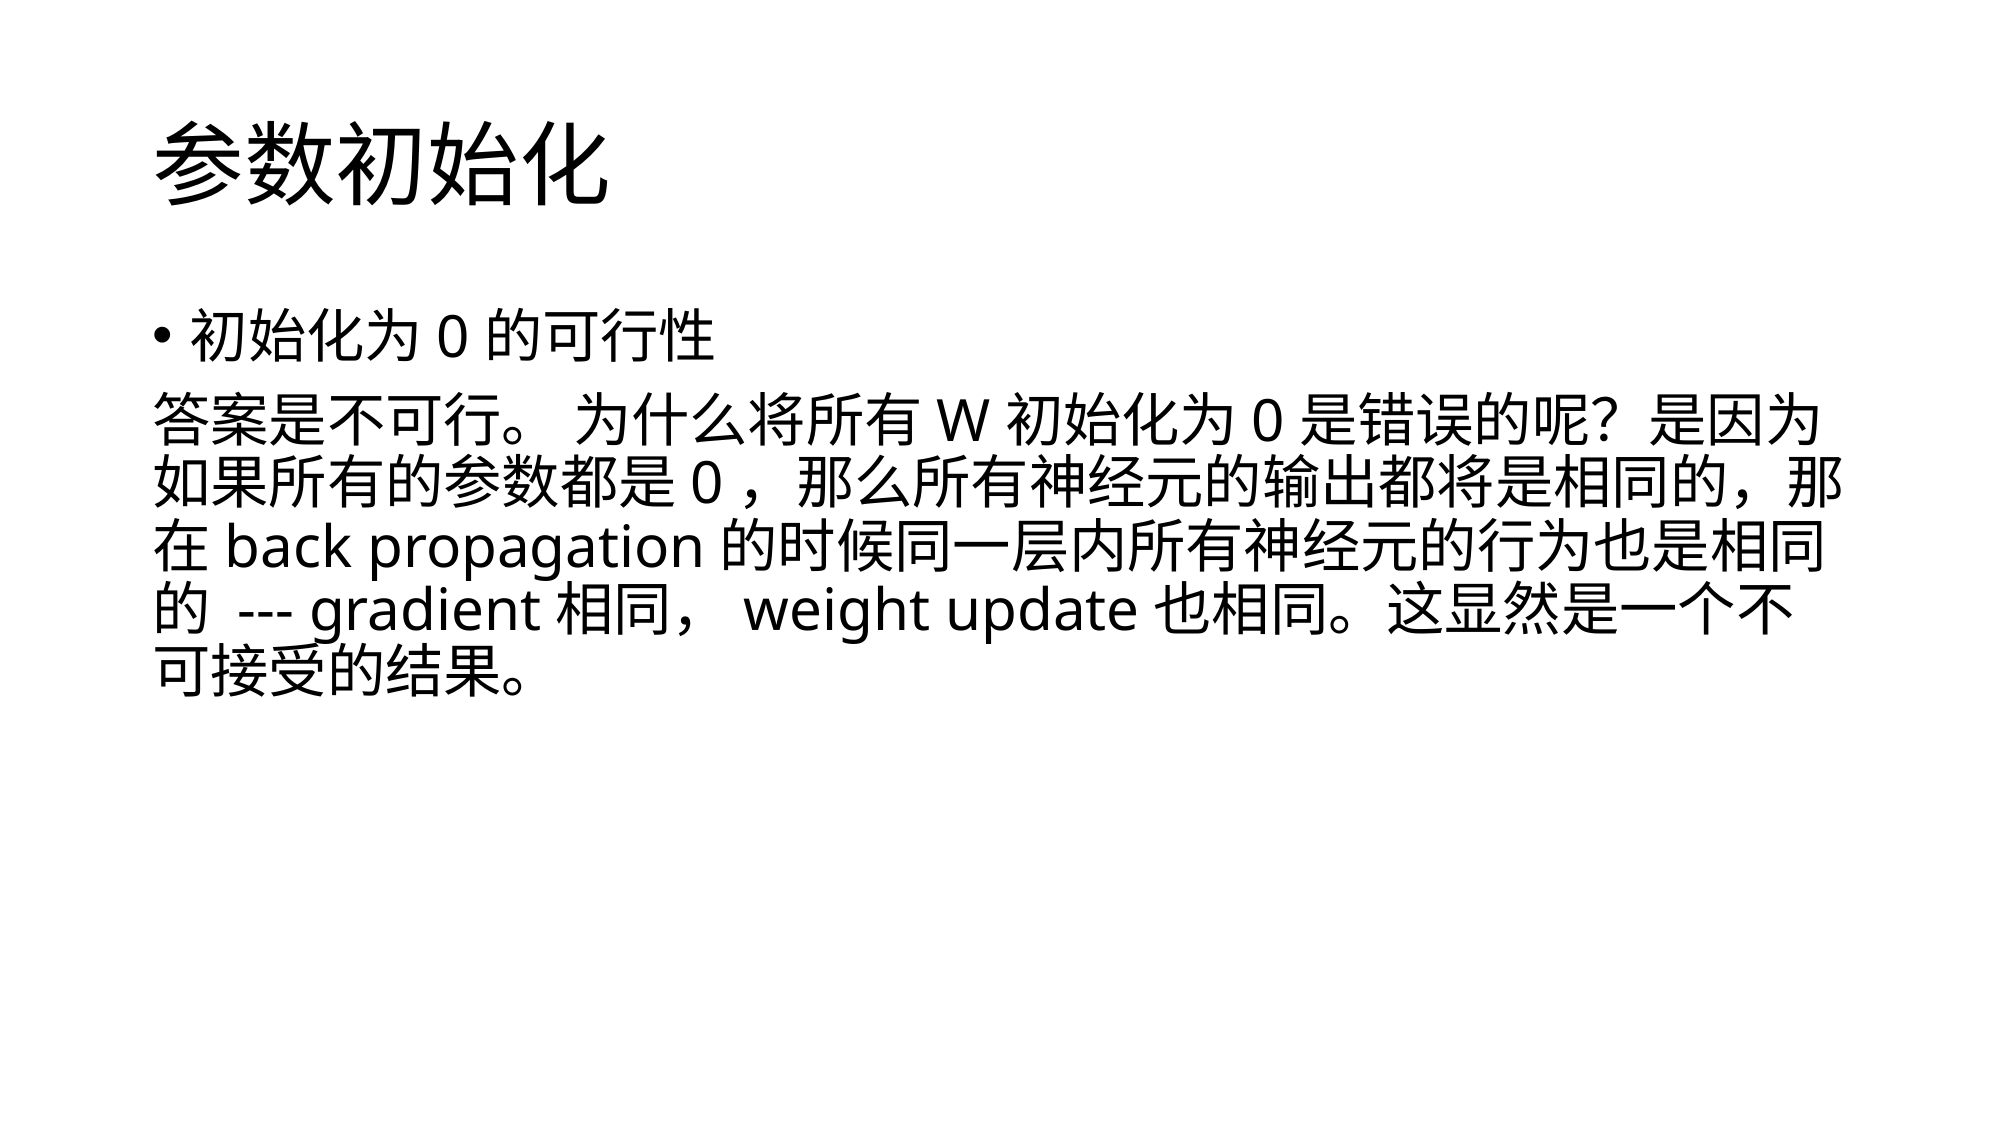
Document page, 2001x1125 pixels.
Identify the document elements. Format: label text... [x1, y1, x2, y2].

title 参数初始化 [137, 59, 1863, 278]
list 初始化为0的可行性 答案是不可行。 为什么将所有W初始化为0是错误的呢？是因为如果所有的参数都是0，那么所有神经元的输出都将是相同的，那在back propagation的时候同一层内所有神经元的行为也是相同的 --- gradient相同，weight update也相同。这显然是一个不可接受的结果。 [137, 299, 1863, 1014]
